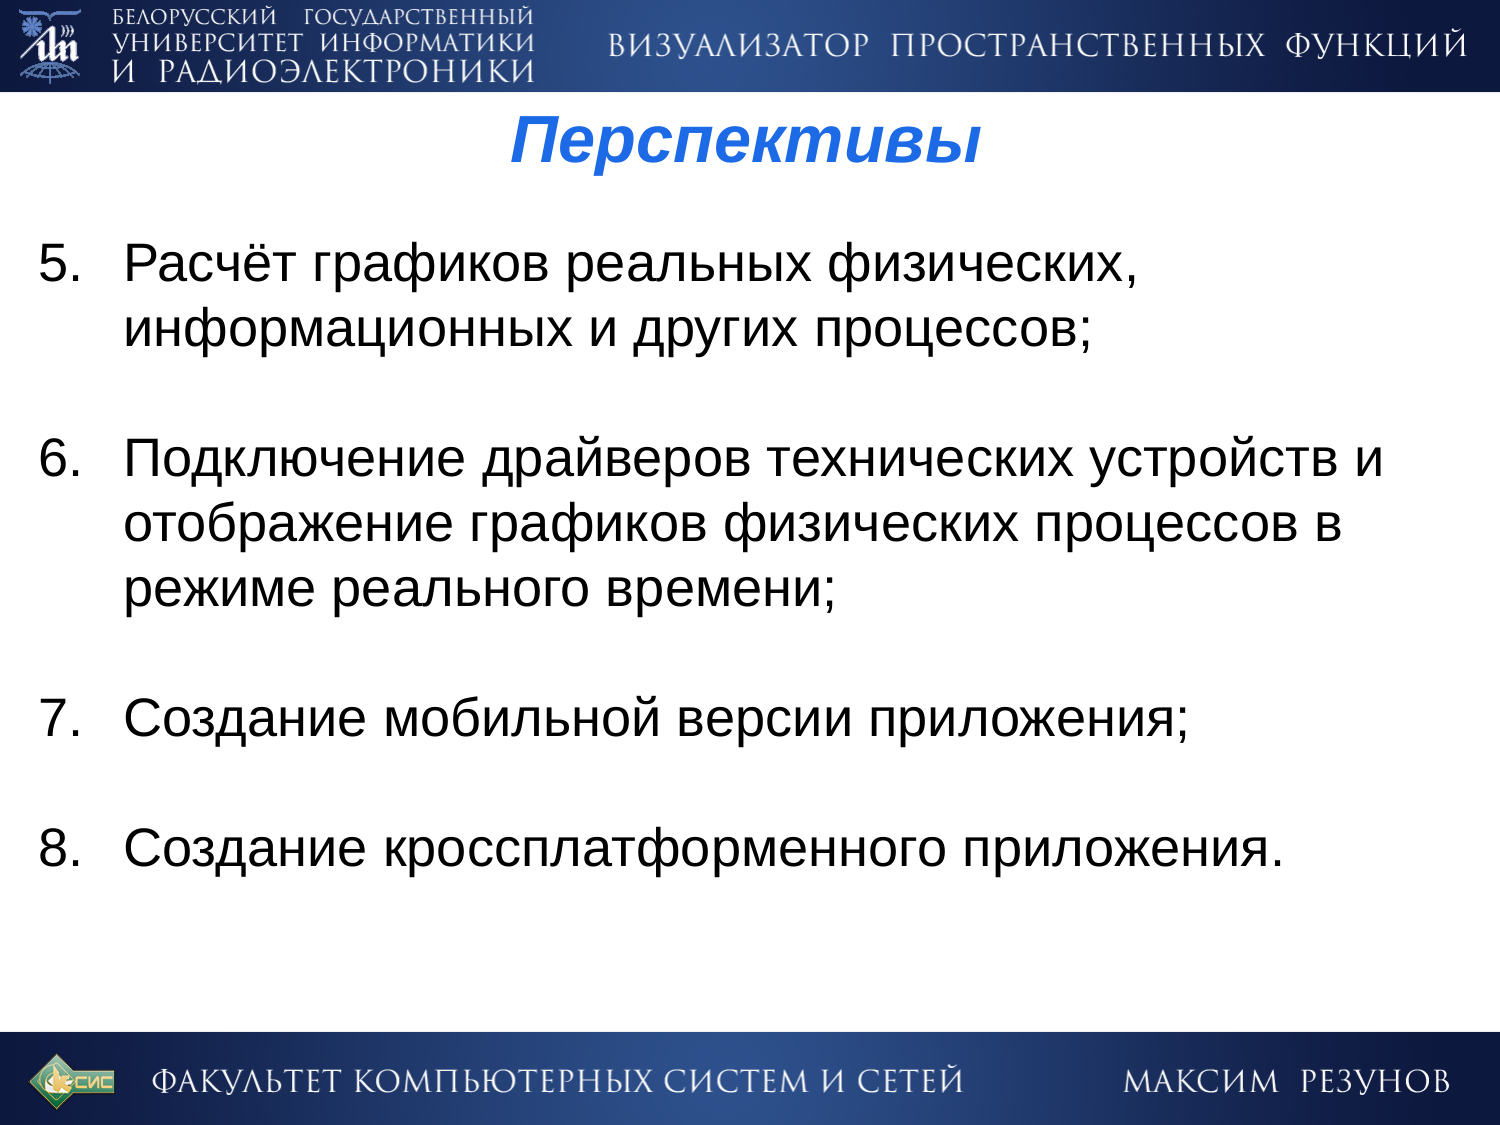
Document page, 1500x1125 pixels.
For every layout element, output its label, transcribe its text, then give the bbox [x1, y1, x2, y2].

text_box Перспективы [495, 88, 998, 184]
text_box Расчёт графиков реальных физических, информационных и других процессов; Подключение драйверов технических устройств и отображение графиков физических процессов в режиме реального времени; Создание мобильной версии приложения; Создание кроссплатформенного приложения. [24, 220, 1500, 885]
picture [0, 0, 1500, 1125]
